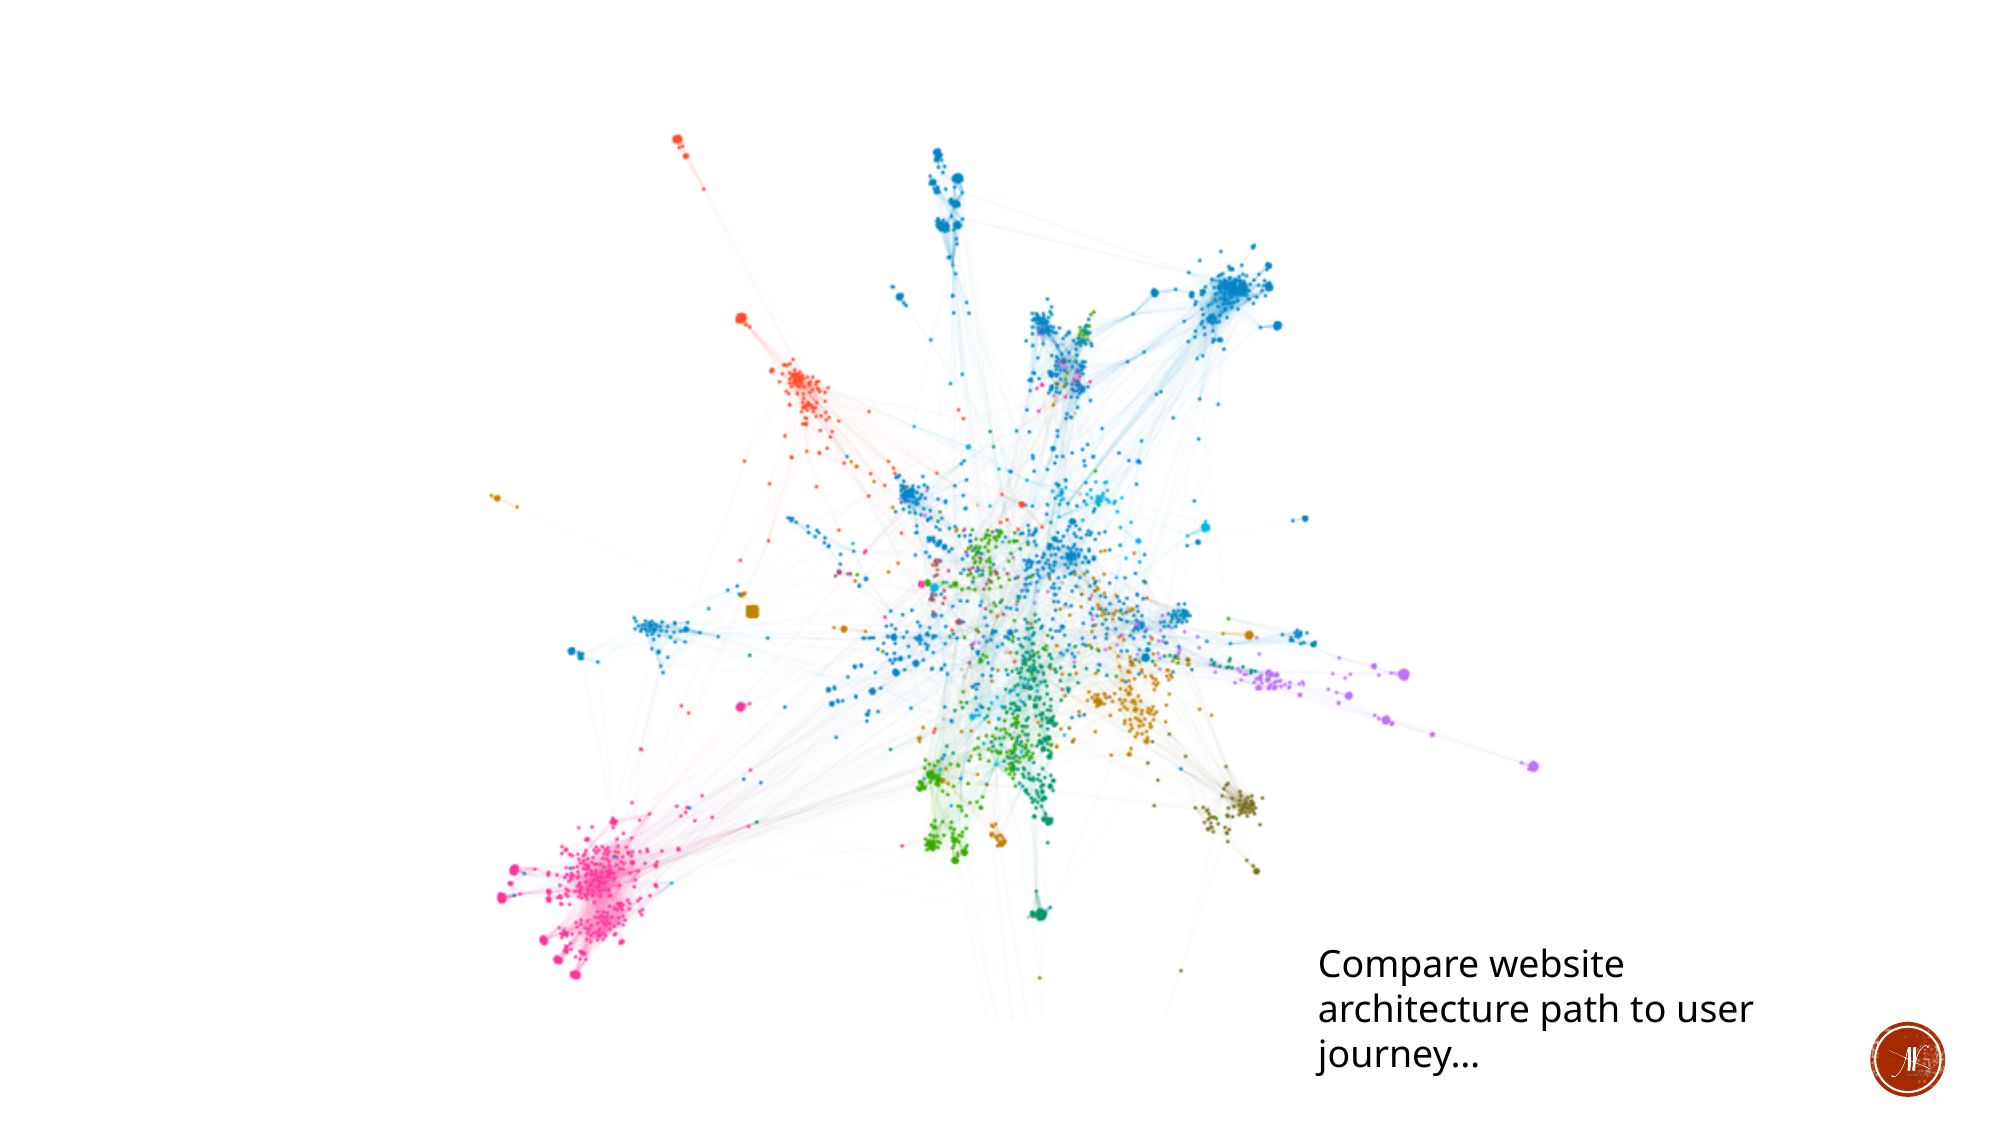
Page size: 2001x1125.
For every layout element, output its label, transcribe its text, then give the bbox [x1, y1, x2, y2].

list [446, 108, 1556, 1018]
picture [1888, 1038, 1934, 1084]
text_box Compare website architecture path to user journey… [1303, 932, 1861, 1083]
